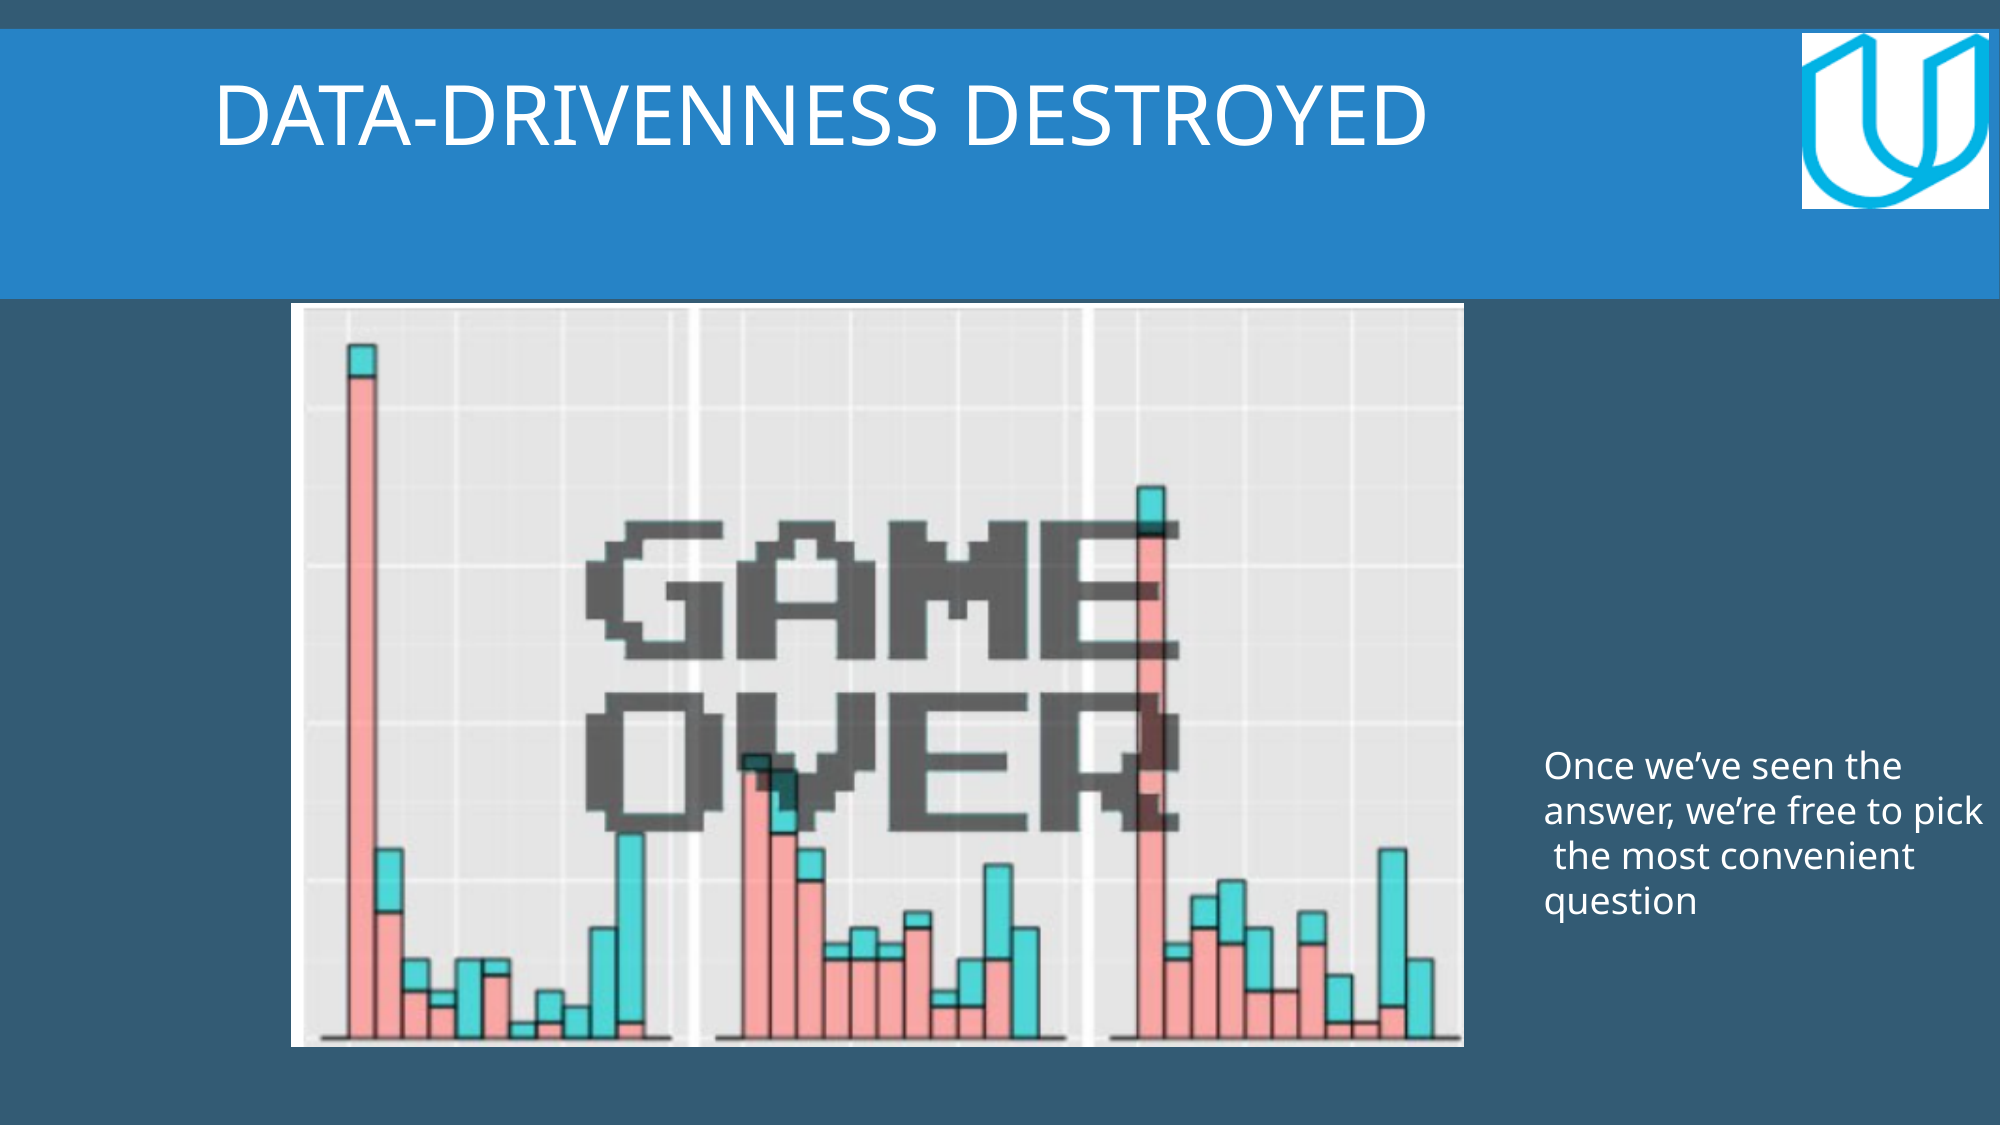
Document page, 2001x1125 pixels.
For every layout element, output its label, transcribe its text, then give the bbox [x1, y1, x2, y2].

picture [290, 303, 1465, 1047]
title Data-drivenness destroyed [197, 46, 1803, 295]
picture [1876, 124, 1989, 209]
picture [1933, 47, 1974, 167]
text_box Once we’ve seen the answer, we’re free to pick the most convenient question [1528, 735, 1999, 930]
picture [1802, 33, 1989, 167]
picture [1816, 47, 1912, 197]
picture [1803, 159, 1866, 209]
